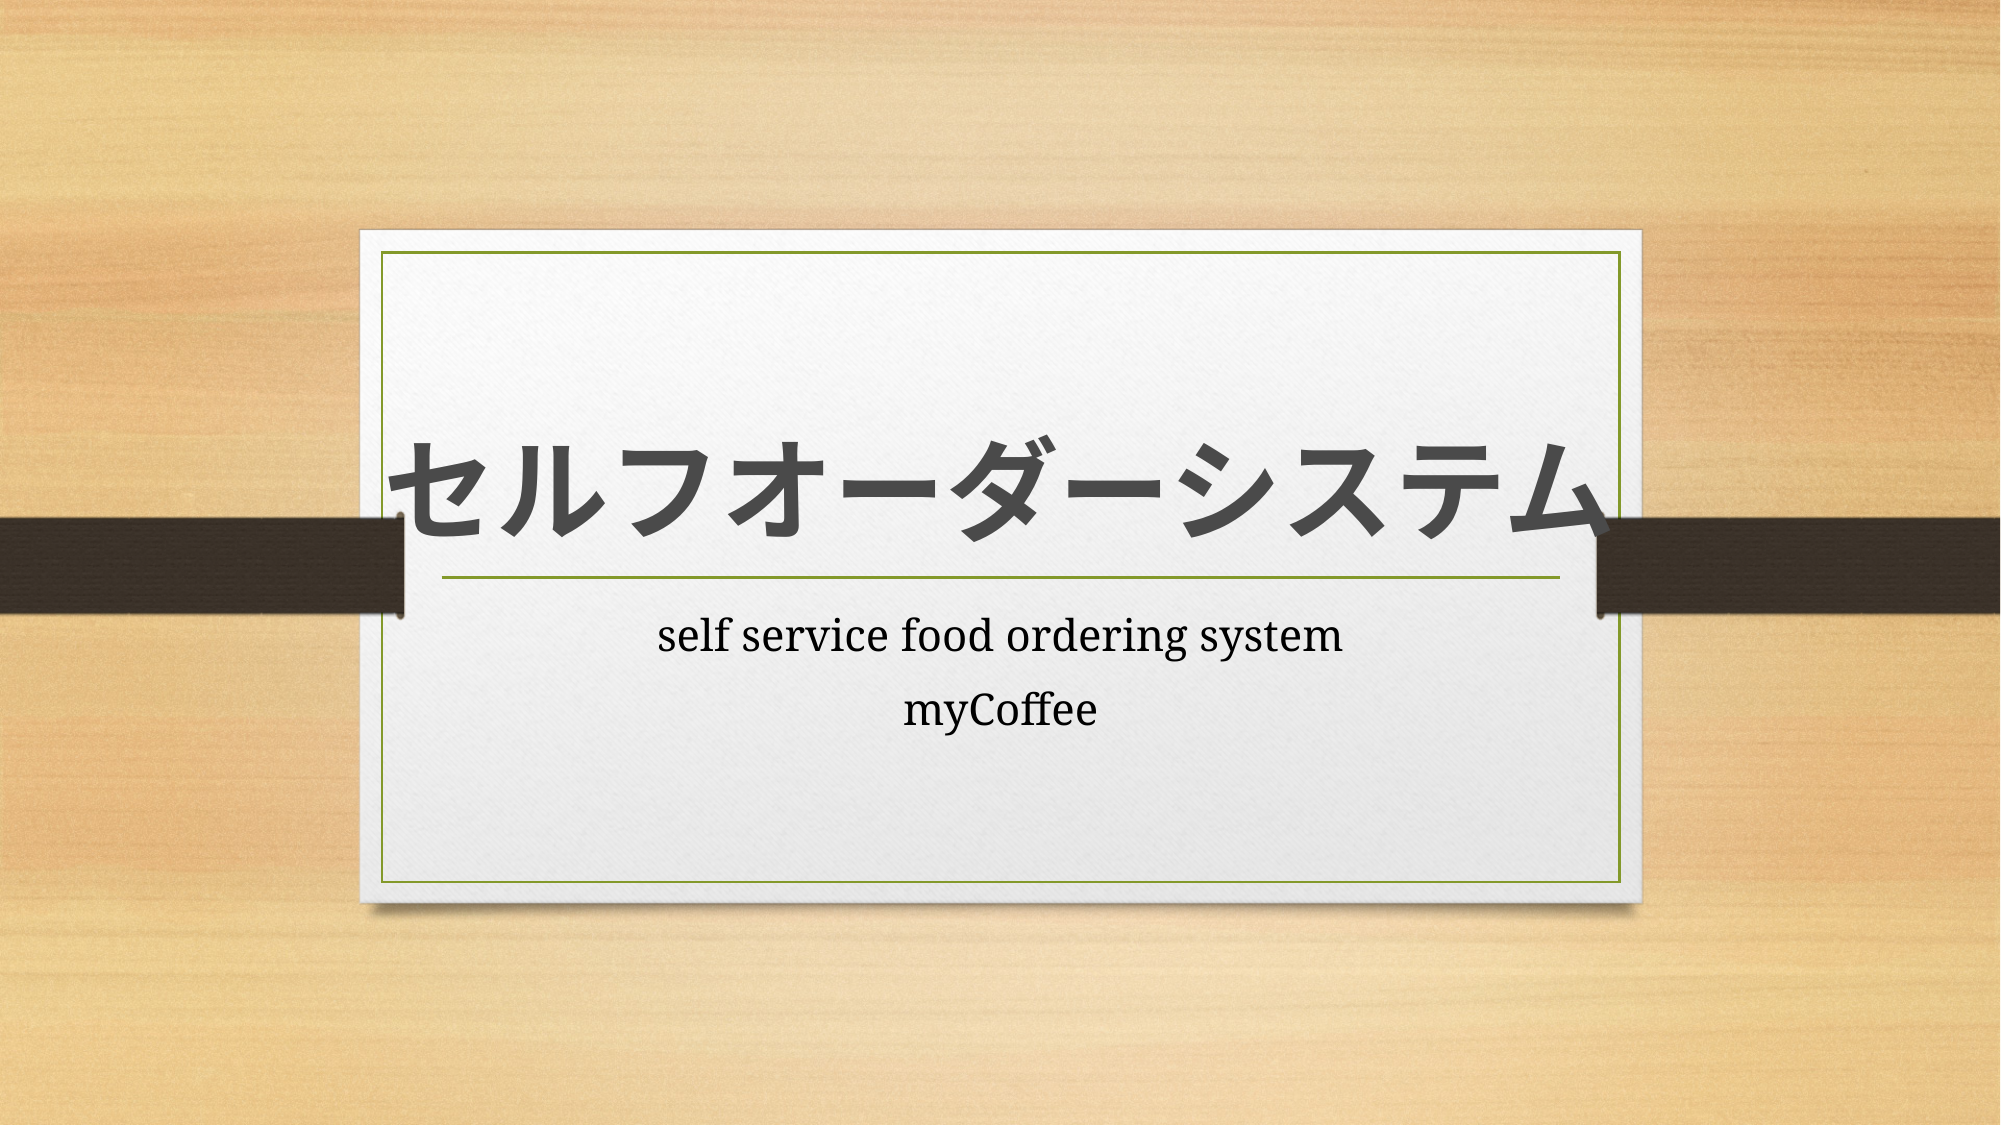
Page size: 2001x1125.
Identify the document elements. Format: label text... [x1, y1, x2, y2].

title セルフオーダーシステム [338, 313, 1662, 563]
subtitle self service food ordering system myCoffee [441, 600, 1560, 817]
picture [0, 0, 2001, 1125]
